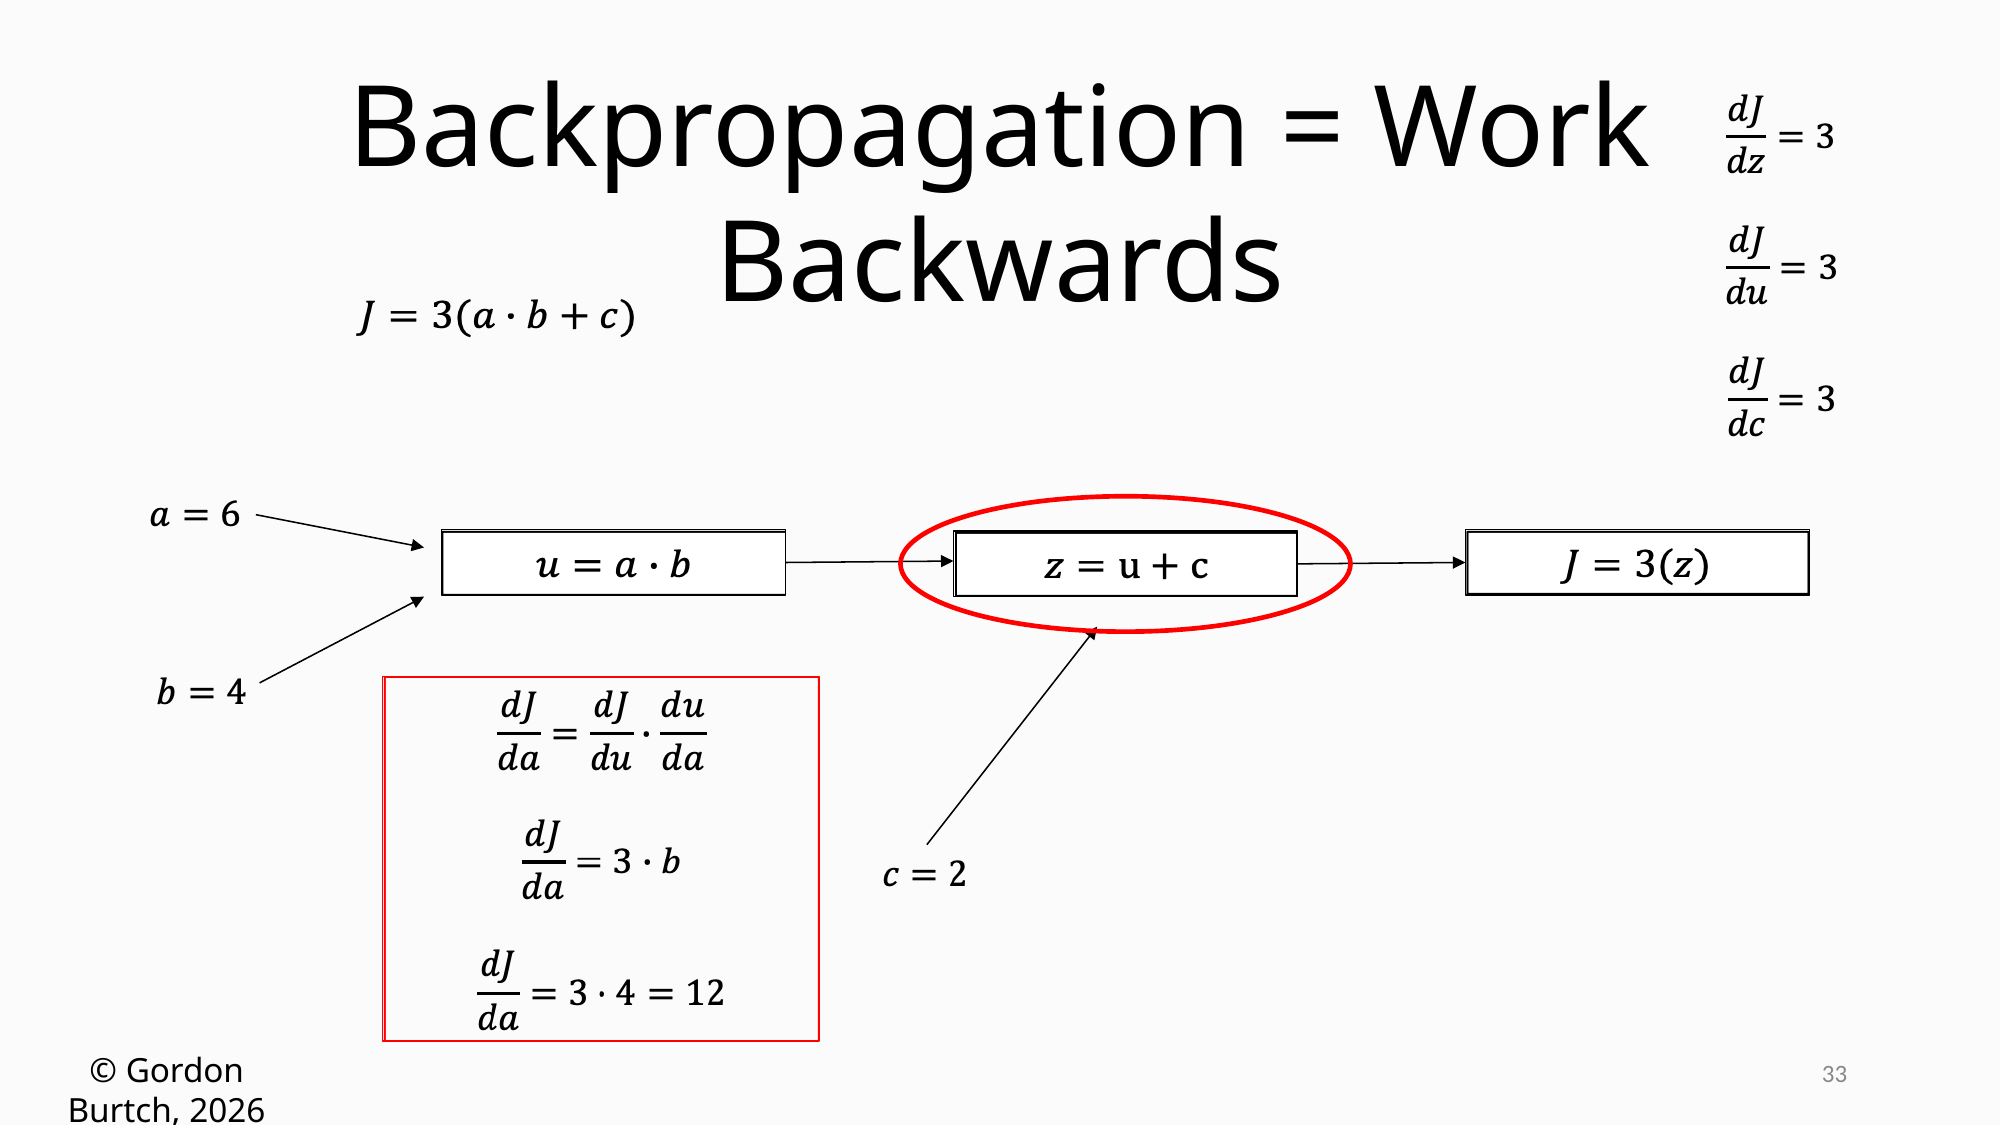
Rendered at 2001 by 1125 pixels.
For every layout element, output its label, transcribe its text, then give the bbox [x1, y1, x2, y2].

text_box [382, 676, 819, 1042]
slide_number 33 [1412, 1042, 1863, 1103]
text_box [926, 626, 1098, 845]
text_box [259, 596, 425, 684]
text_box Backpropagation = Work Backwards [207, 46, 1792, 331]
text_box [136, 660, 275, 722]
text_box [1650, 211, 1914, 314]
text_box [1465, 529, 1810, 596]
text_box [901, 496, 1351, 632]
text_box [130, 482, 268, 543]
text_box [1624, 80, 1940, 182]
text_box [255, 514, 425, 548]
text_box [858, 842, 1000, 904]
text_box [326, 280, 671, 347]
text_box [441, 529, 786, 596]
text_box [1650, 342, 1914, 445]
